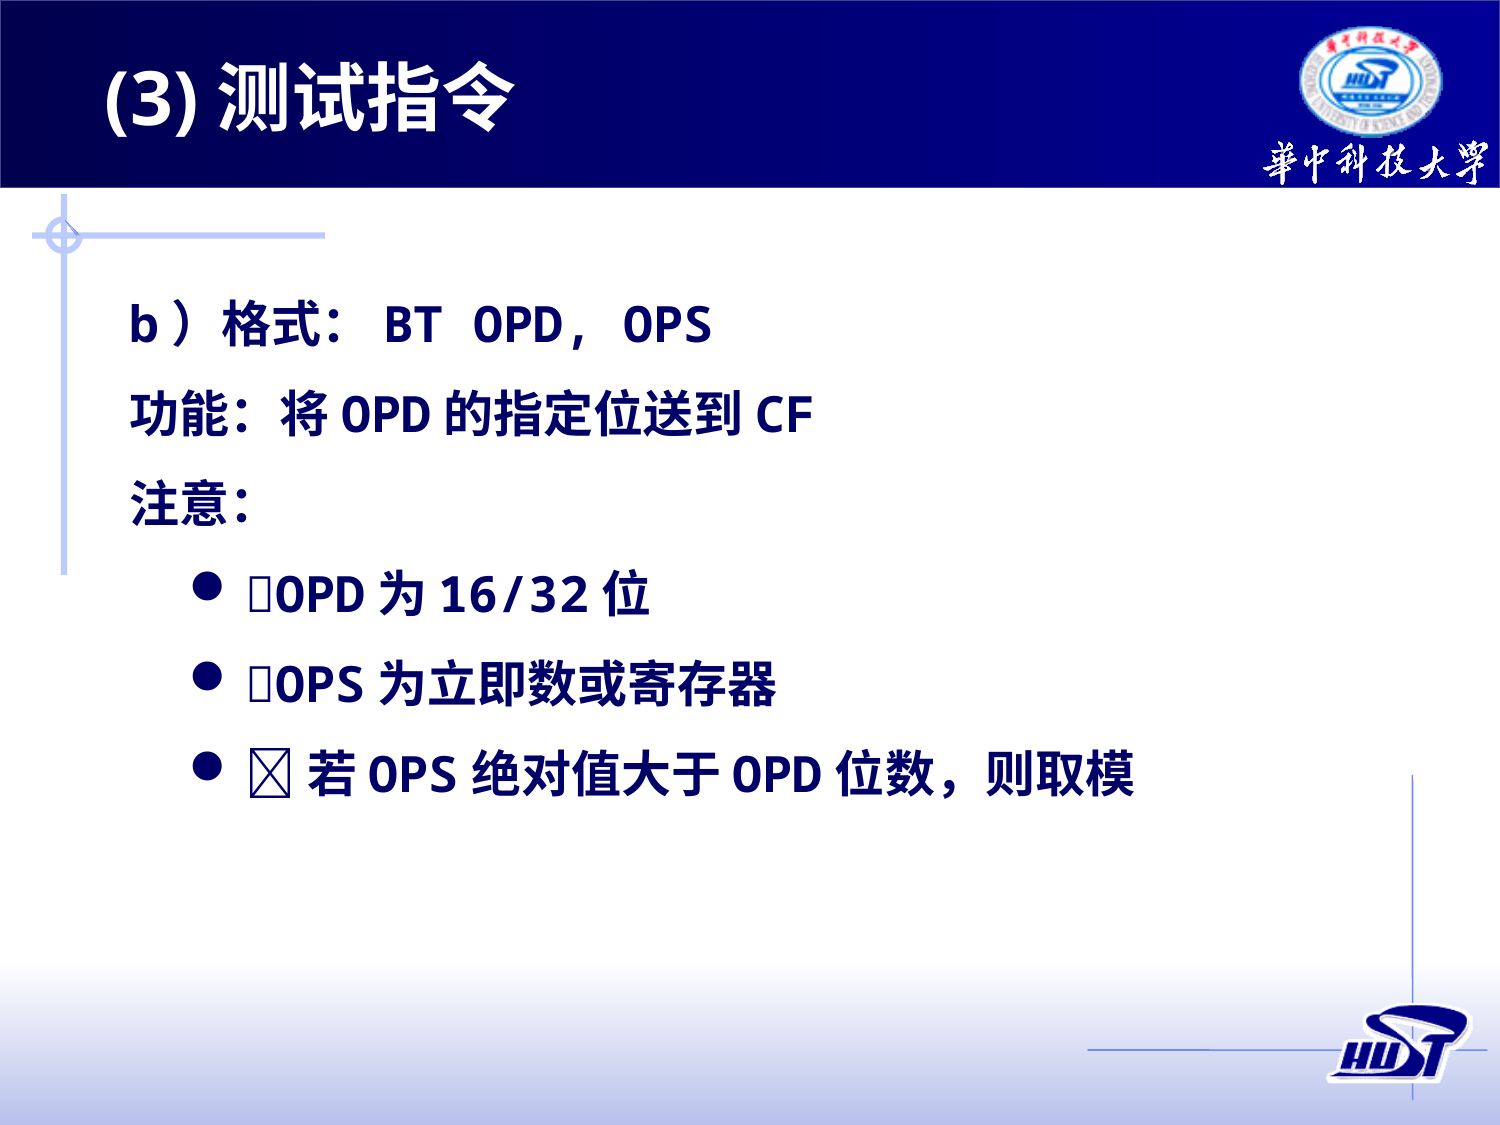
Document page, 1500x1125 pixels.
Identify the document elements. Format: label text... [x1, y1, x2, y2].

text_box b）格式：BT OPD, OPS 功能：将OPD的指定位送到CF 注意： OPD为16/32位 OPS为立即数或寄存器 若OPS绝对值大于OPD位数，则取模 [53, 255, 1372, 1038]
text_box (3)测试指令 [89, 42, 1308, 148]
picture [1299, 26, 1443, 138]
picture [1262, 140, 1488, 185]
